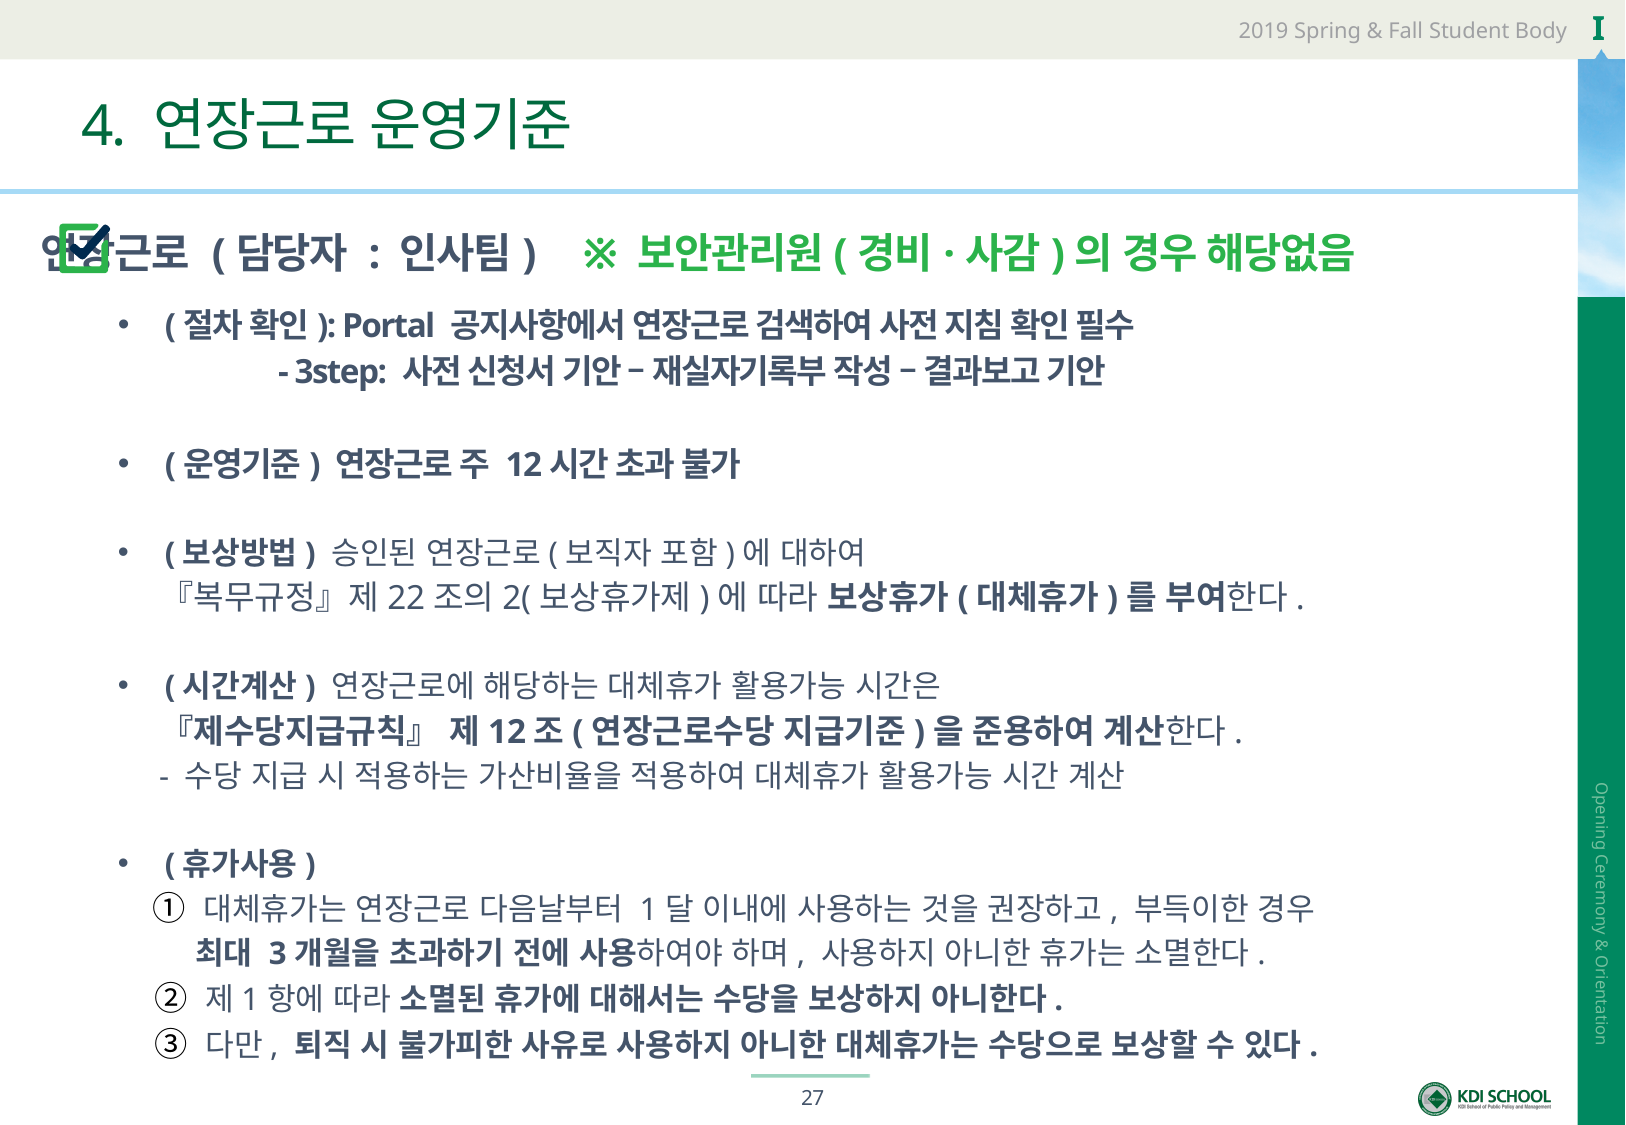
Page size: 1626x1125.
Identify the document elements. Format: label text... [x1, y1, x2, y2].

text_box (절차 확인): Portal 공지사항에서 연장근로 검색하여 사전 지침 확인 필수 - 3step: 사전 신청서 기안 – 재실자기록부 작성 – 결과보고 기안 (운영기준) 연장근로 주 12시간 초과 불가 (보상방법) 승인된 연장근로(보직자 포함)에 대하여 『복무규정』제22조의2(보상휴가제)에 따라 보상휴가(대체휴가)를 부여한다. (시간계산) 연장근로에 해당하는 대체휴가 활용가능 시간은 『제수당지급규칙』 제12조(연장근로수당 지급기준)을 준용하여 계산한다. - 수당 지급 시 적용하는 가산비율을 적용하여 대체휴가 활용가능 시간 계산 (휴가사용) ① 대체휴가는 연장근로 다음날부터 1달 이내에 사용하는 것을 권장하고, 부득이한 경우 최대 3개월을 초과하기 전에 사용하여야 하며, 사용하지 아니한 휴가는 소멸한다. ② 제1항에 따라 소멸된 휴가에 대해서는 수당을 보상하지 아니한다. ③ 다만, 퇴직 시 불가피한 사유로 사용하지 아니한 대체휴가는 수당으로 보상할 수 있다. [117, 304, 1507, 1043]
picture [1577, 49, 1625, 297]
text_box 연장근로 (담당자 : 인사팀) ※ 보안관리원(경비·사감)의 경우 해당없음 [41, 212, 1368, 278]
picture [1418, 1082, 1551, 1116]
title 4. 연장근로 운영기준 [66, 82, 1568, 172]
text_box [59, 223, 111, 274]
